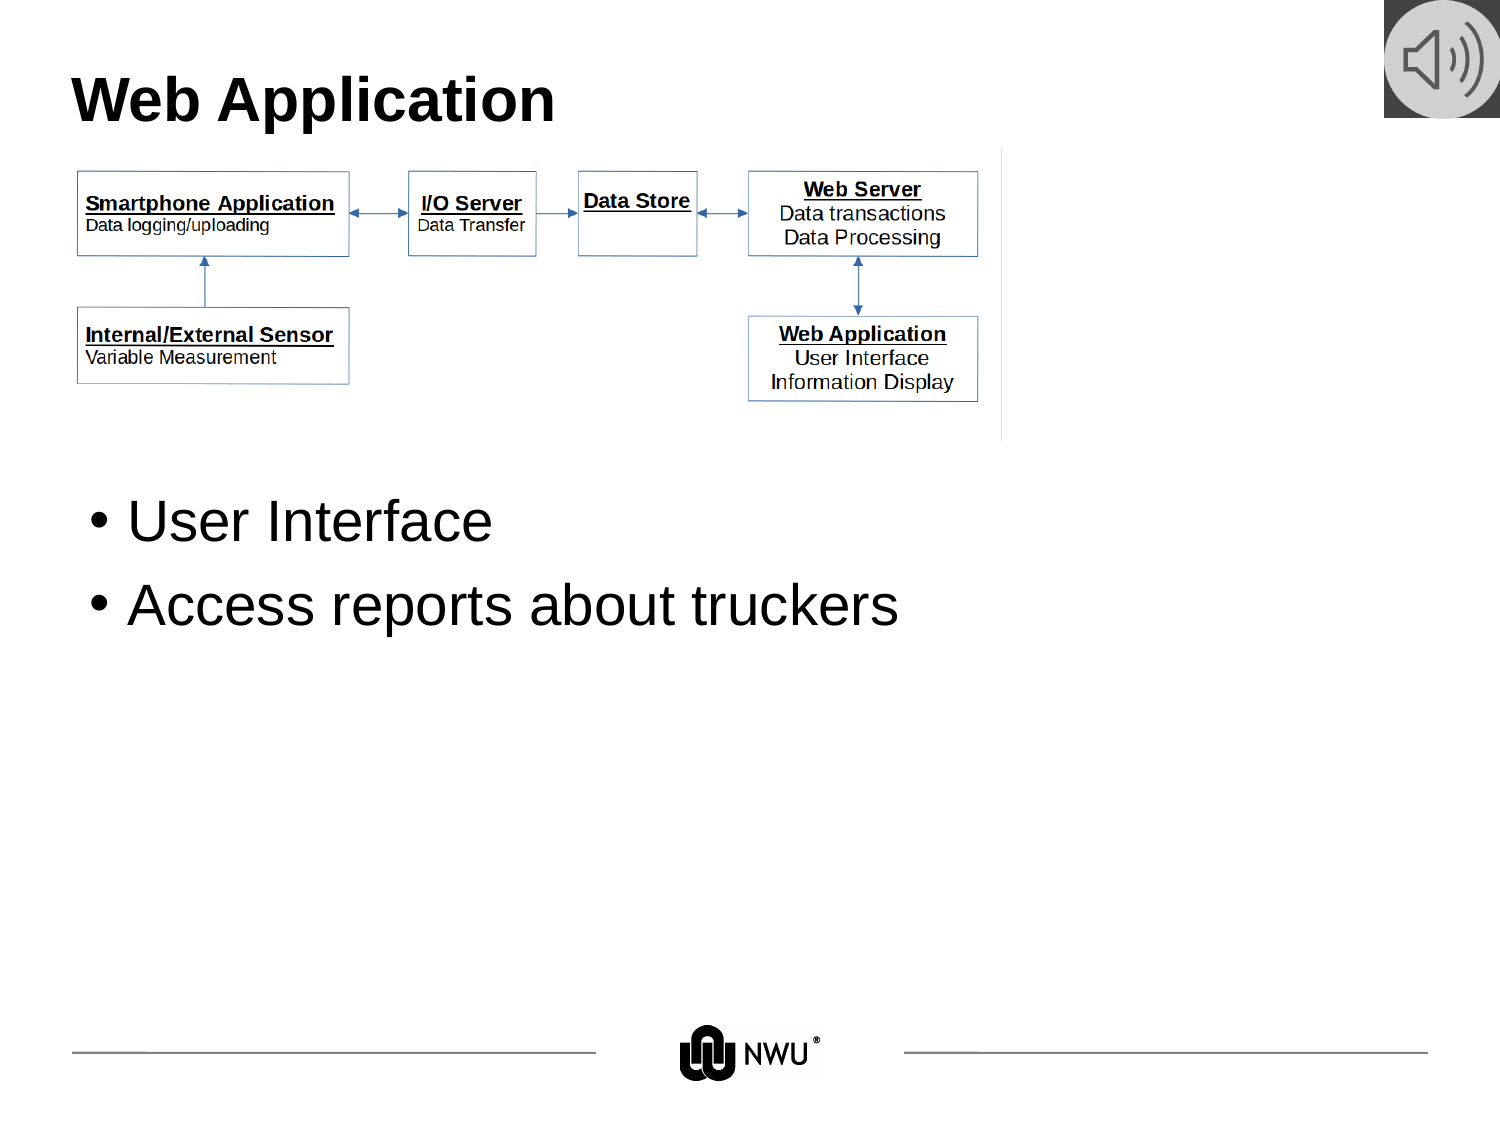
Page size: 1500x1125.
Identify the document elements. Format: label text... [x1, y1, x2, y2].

list User Interface Access reports about truckers [75, 483, 1444, 981]
picture [680, 1025, 820, 1081]
picture [61, 148, 1003, 441]
title Web Application [56, 59, 1444, 208]
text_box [1383, 0, 1500, 120]
